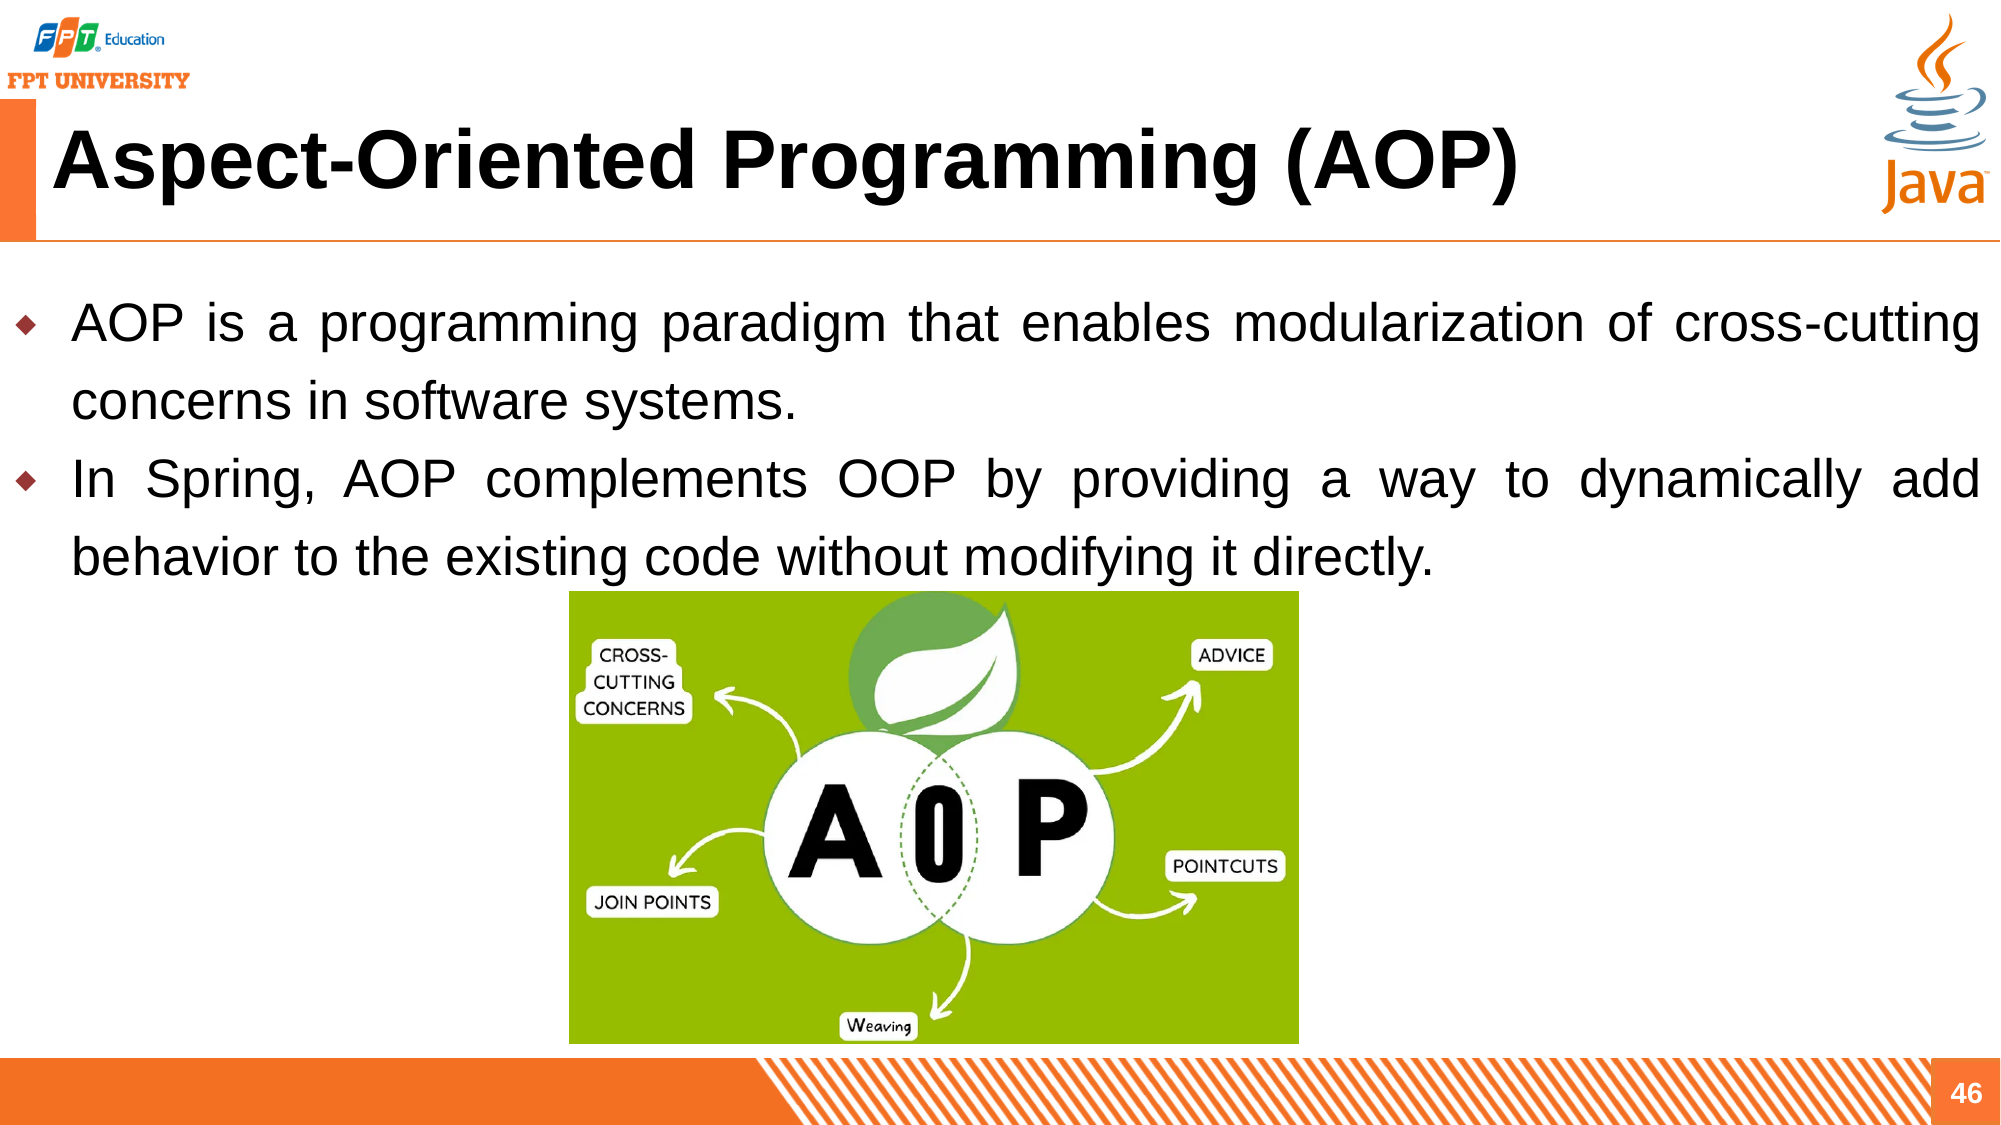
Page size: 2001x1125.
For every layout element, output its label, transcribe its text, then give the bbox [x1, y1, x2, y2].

picture [1868, 4, 2000, 226]
title Aspect-Oriented Programming (AOP) [36, 108, 1869, 215]
picture [0, 2, 197, 99]
picture [0, 1058, 1934, 1125]
slide_number 46 [1933, 1059, 2000, 1124]
picture [569, 591, 1299, 1044]
list AOP is a programming paradigm that enables modularization of cross-cutting concerns in software systems. In Spring, AOP complements OOP by providing a way to dynamically add behavior to the existing code without modifying it directly. [0, 266, 2000, 1057]
